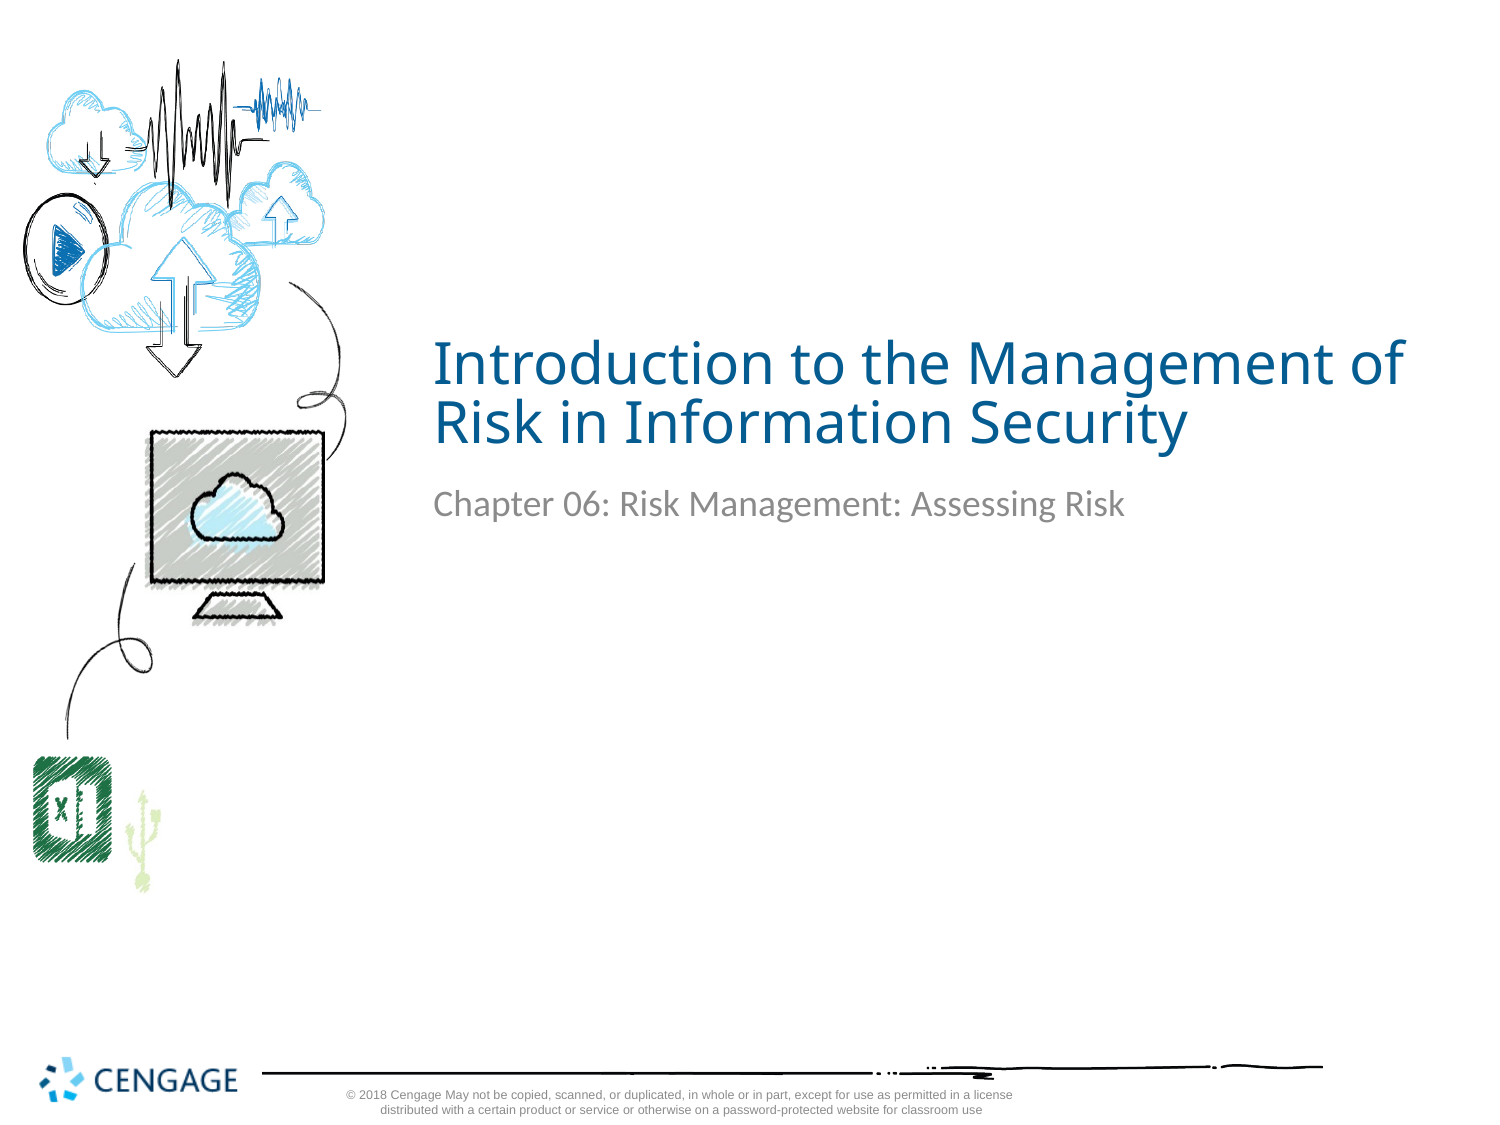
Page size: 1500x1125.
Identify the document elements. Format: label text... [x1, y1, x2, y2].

picture [262, 1064, 1323, 1080]
picture [19, 1043, 250, 1115]
list Chapter 06: Risk Management: Assessing Risk [433, 482, 1446, 527]
picture [12, 59, 401, 739]
picture [23, 743, 163, 895]
title Introduction to the Management of Risk in Information Security [433, 336, 1446, 457]
